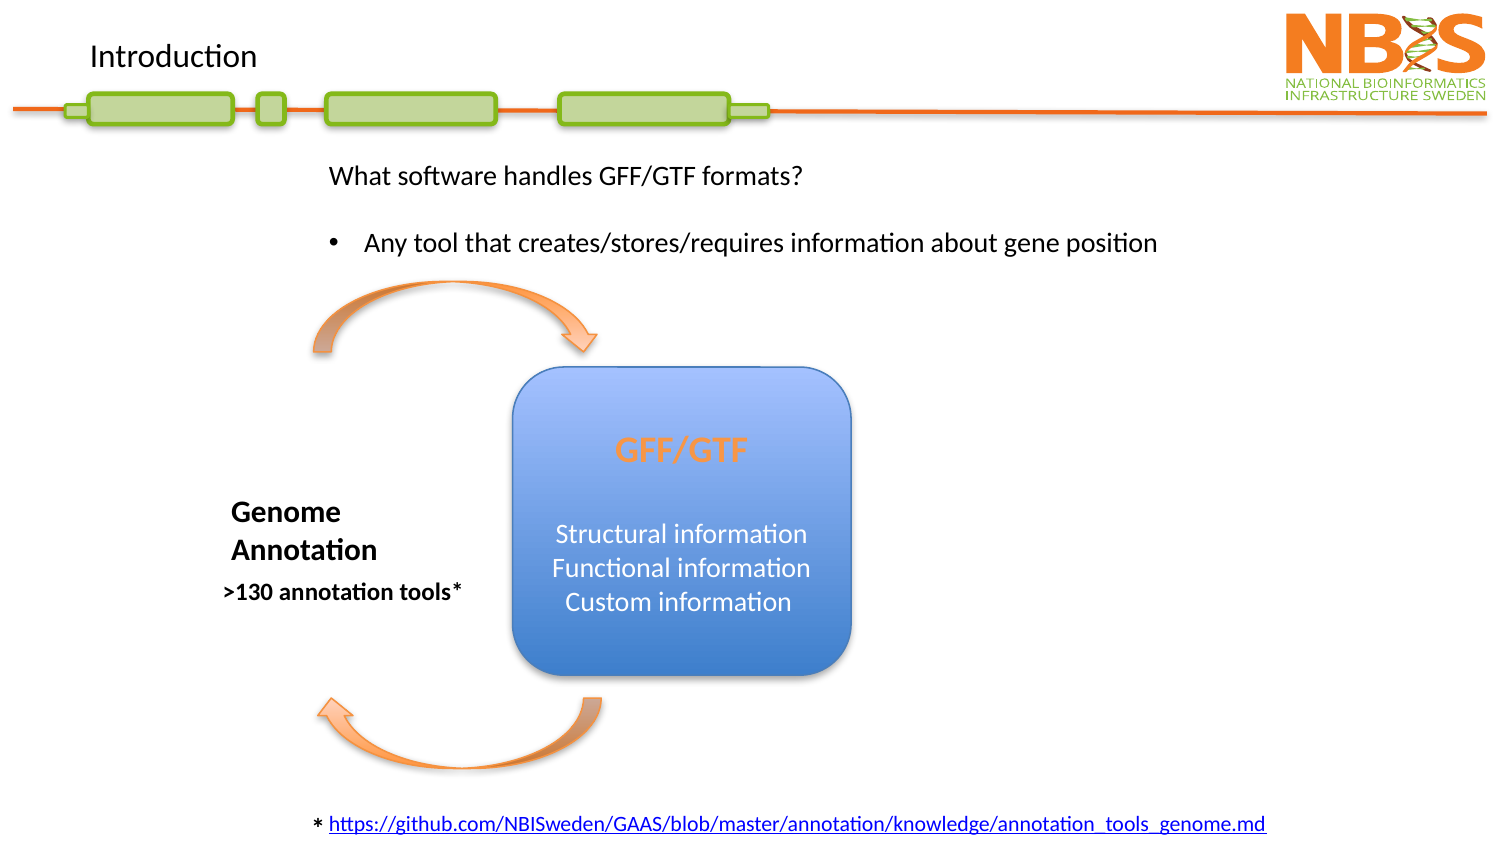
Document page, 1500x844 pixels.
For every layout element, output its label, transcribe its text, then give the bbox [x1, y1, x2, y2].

text_box >130 annotation tools* [207, 567, 479, 613]
text_box What software handles GFF/GTF formats? Any tool that creates/stores/requires information about gene position [314, 149, 1219, 266]
text_box Genome Annotation [216, 484, 401, 567]
title Introduction [75, 26, 279, 81]
text_box * [296, 803, 340, 844]
text_box [317, 697, 602, 770]
text_box GFF/GTF Structural information Functional information Custom information [511, 366, 852, 676]
text_box https://github.com/NBISweden/GAAS/blob/master/annotation/knowledge/annotation_tools_genome.md [314, 802, 1313, 844]
text_box [312, 280, 598, 353]
